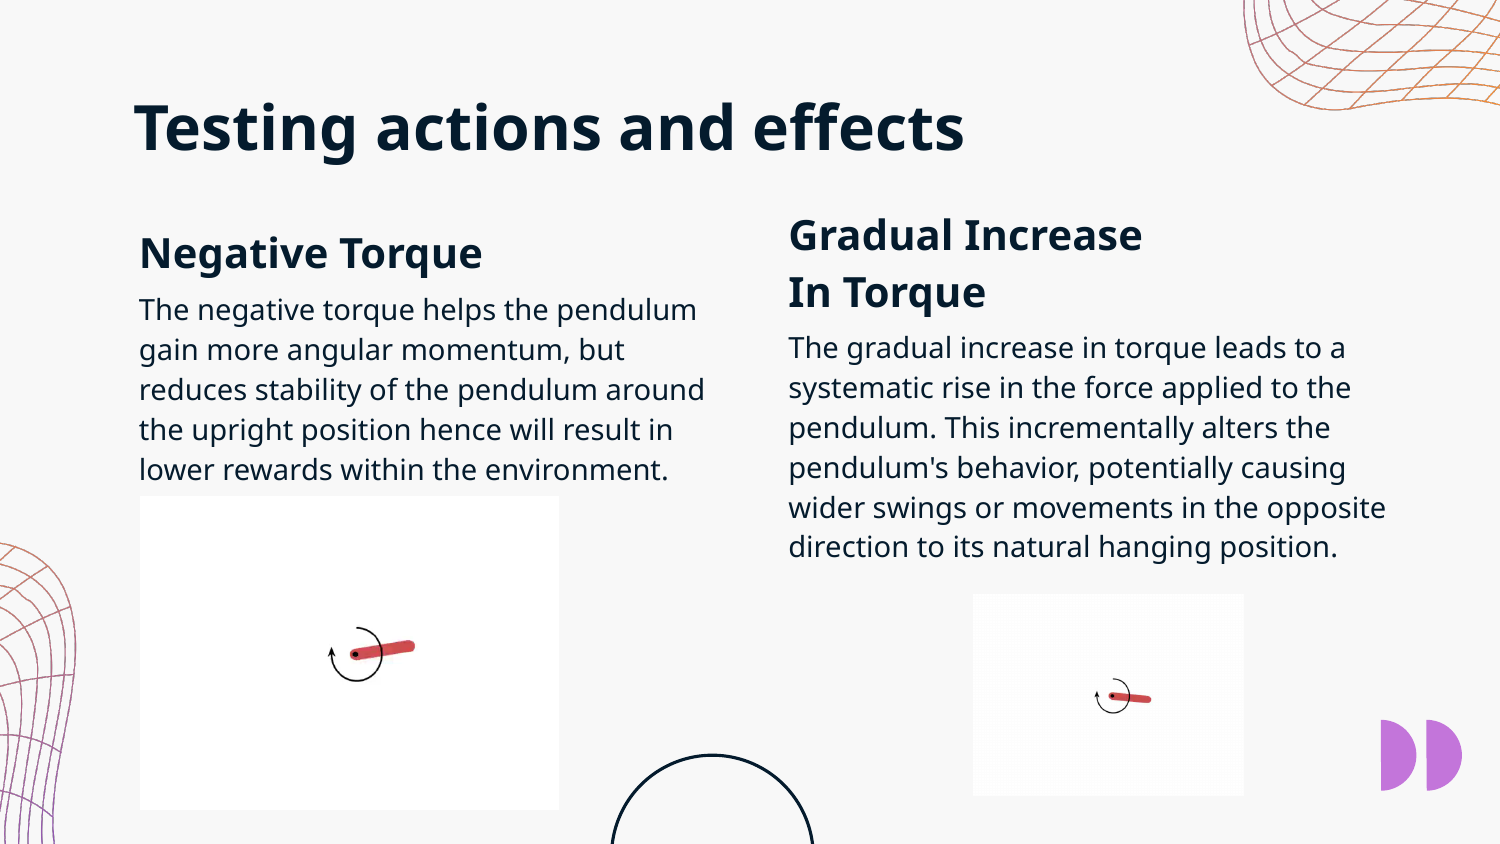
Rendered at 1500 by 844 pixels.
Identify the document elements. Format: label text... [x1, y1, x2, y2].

picture [1219, 0, 1500, 149]
subtitle Gradual Increase In Torque [773, 187, 1241, 332]
subtitle The negative torque helps the pendulum gain more angular momentum, but reduces stability of the pendulum around the upright position hence will result in lower rewards within the environment. [123, 271, 743, 522]
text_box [139, 495, 560, 811]
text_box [972, 593, 1245, 798]
subtitle The gradual increase in torque leads to a systematic rise in the force applied to the pendulum. This incrementally alters the pendulum's behavior, potentially causing wider swings or movements in the opposite direction to its natural hanging position. [773, 309, 1444, 560]
subtitle Negative Torque [123, 148, 592, 293]
picture [0, 523, 88, 844]
title Testing actions and effects [118, 72, 1382, 167]
